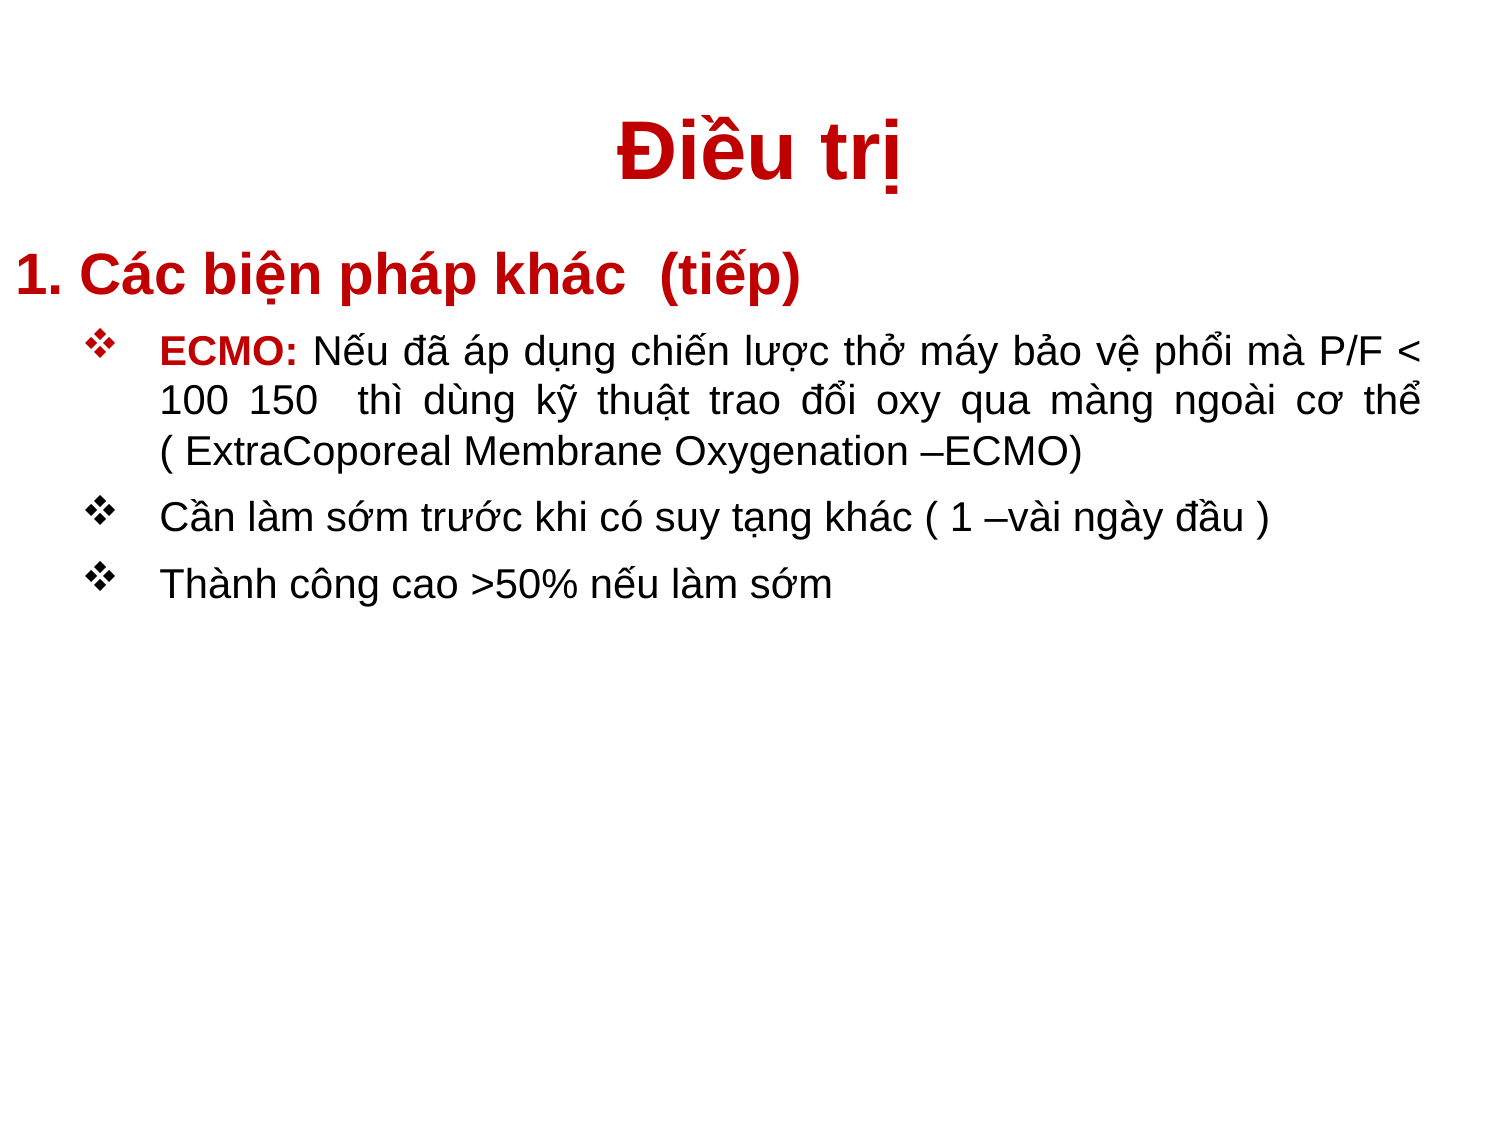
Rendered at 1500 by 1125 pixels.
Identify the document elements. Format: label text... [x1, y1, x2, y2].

list 1. Các biện pháp khác (tiếp) ECMO: Nếu đã áp dụng chiến lược thở máy bảo vệ phổi mà P/F < 100 150 thì dùng kỹ thuật trao đổi oxy qua màng ngoài cơ thể ( ExtraCoporeal Membrane Oxygenation –ECMO) Cần làm sớm trước khi có suy tạng khác ( 1 –vài ngày đầu ) Thành công cao >50% nếu làm sớm [0, 229, 1438, 1063]
title Điều trị [112, 62, 1388, 229]
